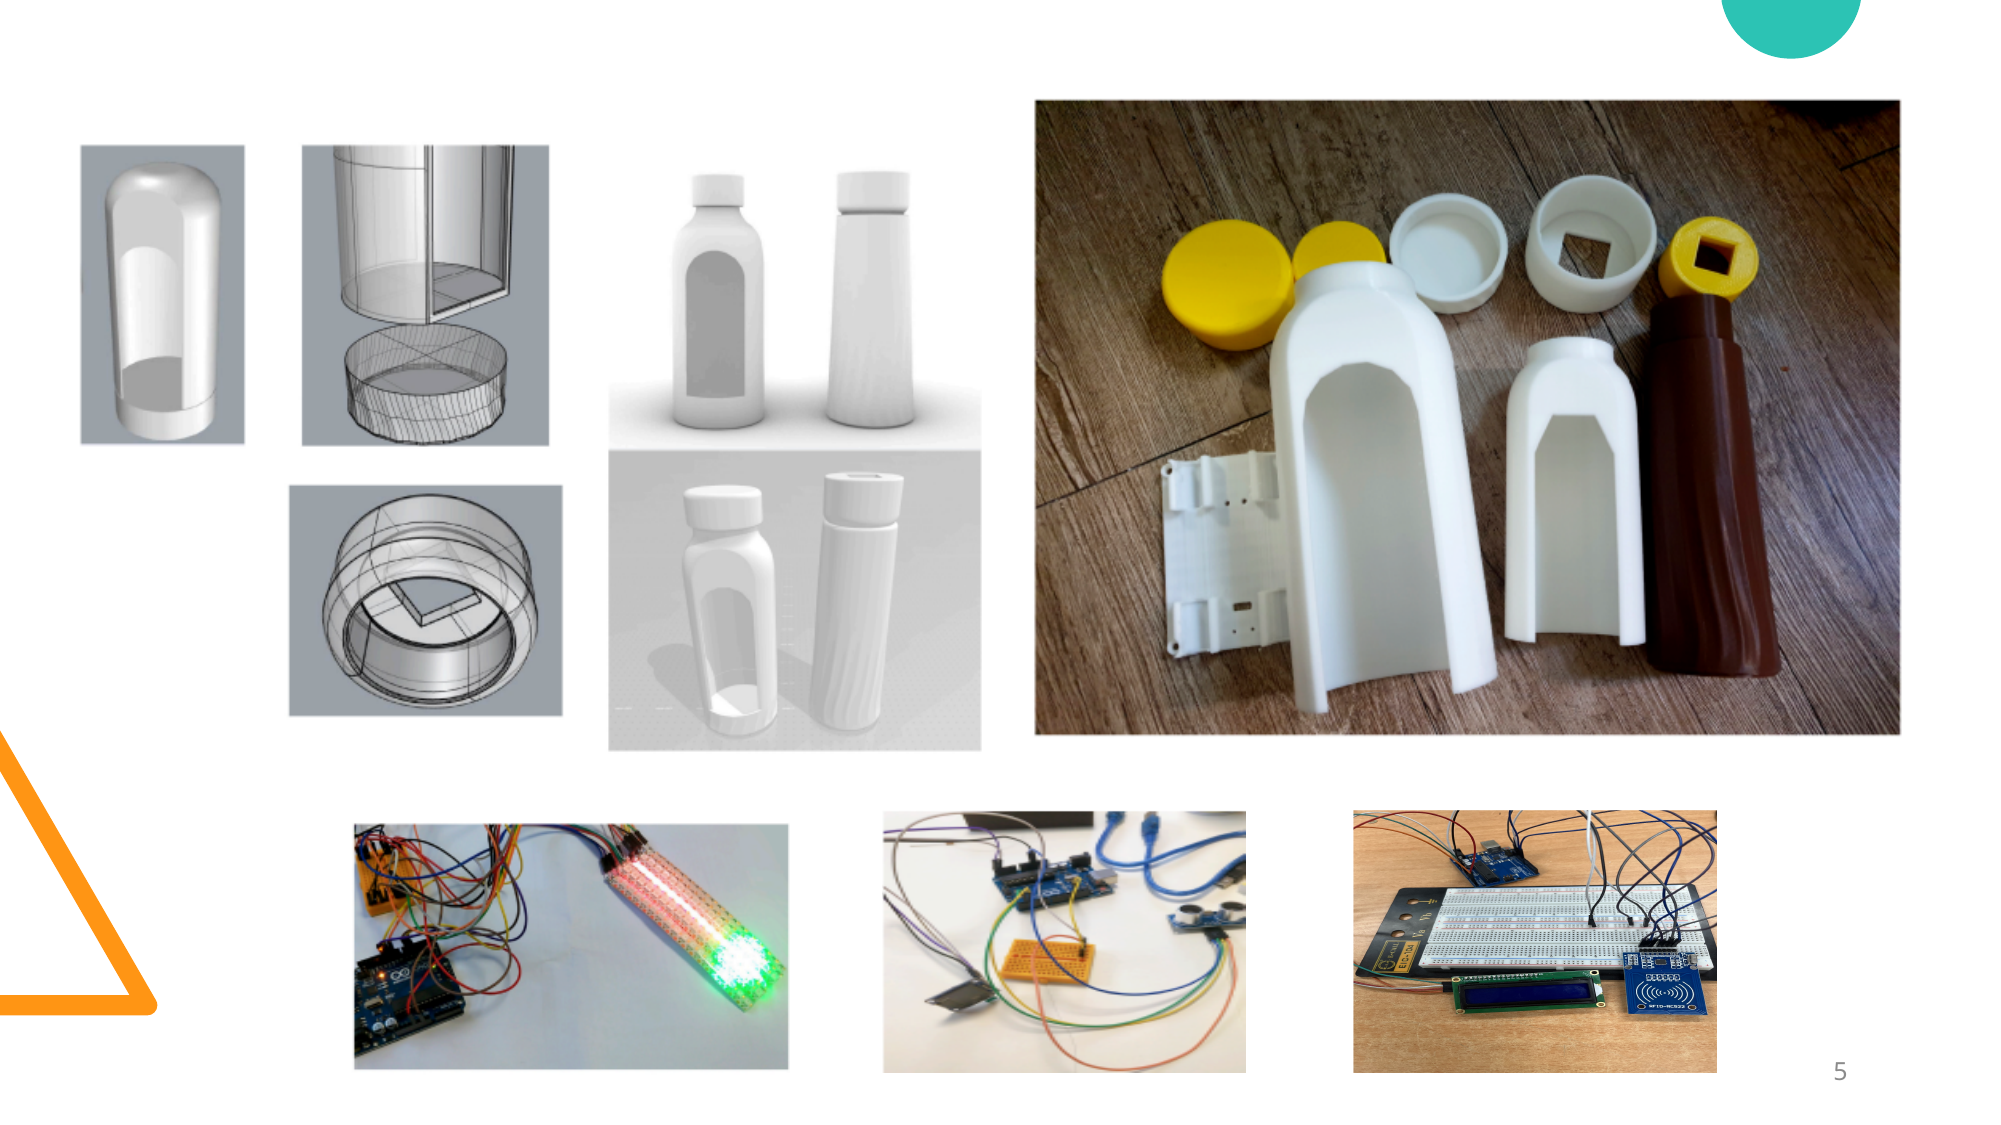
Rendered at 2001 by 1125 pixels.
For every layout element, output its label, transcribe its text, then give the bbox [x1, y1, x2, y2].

slide_number 5 [1666, 1042, 1863, 1103]
picture [350, 822, 790, 1076]
picture [881, 810, 1246, 1073]
picture [49, 90, 1972, 1123]
